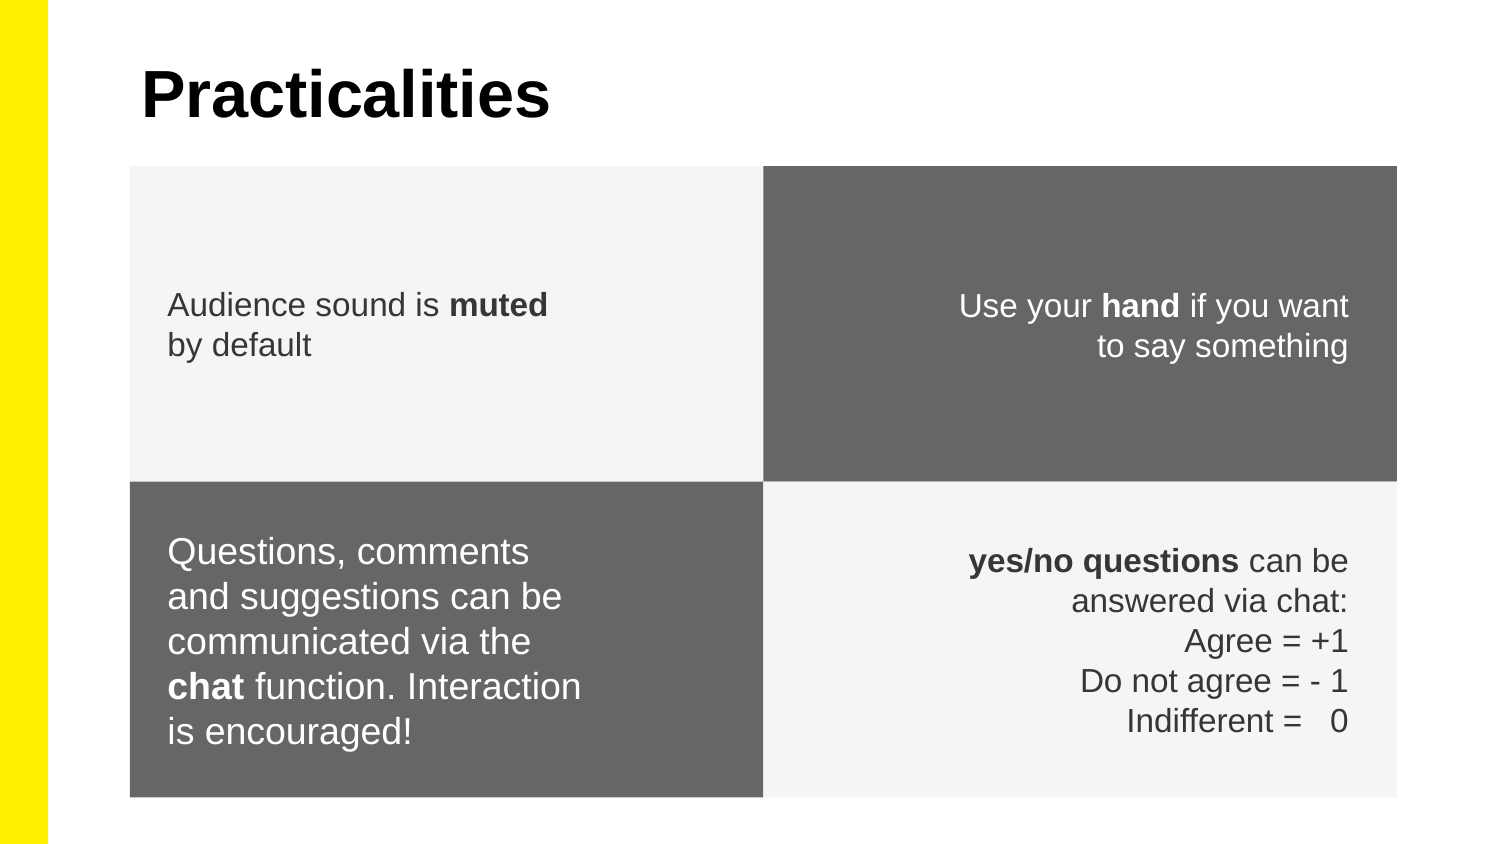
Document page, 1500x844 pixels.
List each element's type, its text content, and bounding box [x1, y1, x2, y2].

text_box Use your hand if you want to say something [915, 276, 1364, 372]
text_box [763, 166, 1397, 481]
text_box [129, 481, 763, 798]
text_box Questions, comments and suggestions can be communicated via the chat function. Interaction is encouraged! [152, 519, 601, 760]
text_box [129, 166, 763, 481]
text_box Audience sound is muted by default [152, 275, 601, 371]
text_box [763, 481, 1397, 798]
text_box yes/no questions can be answered via chat: Agree = +1 Do not agree = - 1 Indifferent = 0 [915, 532, 1364, 747]
text_box Practicalities [129, 44, 1397, 166]
